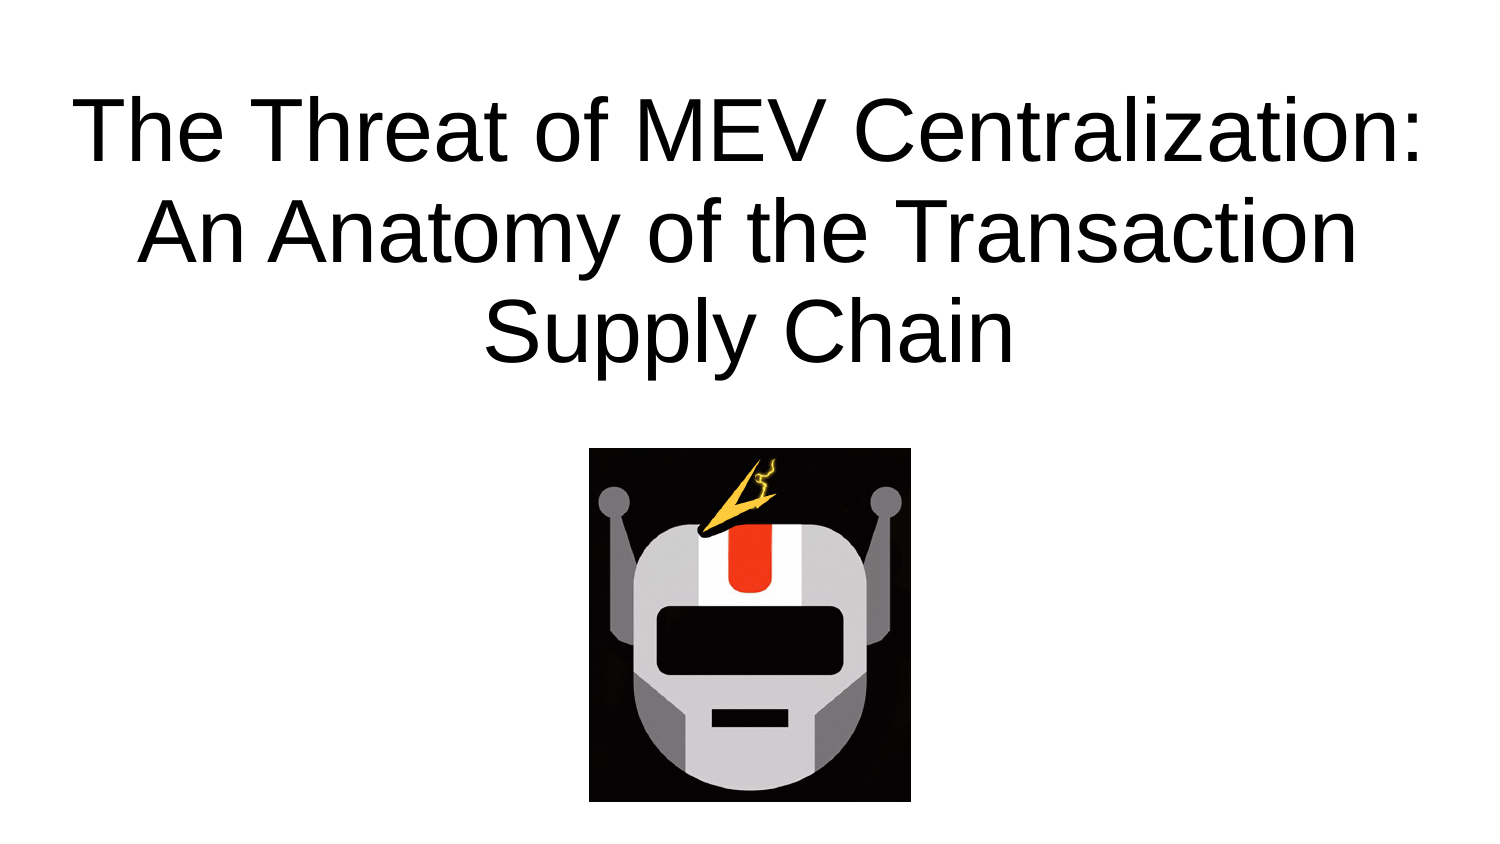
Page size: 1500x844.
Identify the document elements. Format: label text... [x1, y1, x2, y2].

picture [589, 448, 911, 802]
title The Threat of MEV Centralization: An Anatomy of the Transaction Supply Chain [51, 59, 1449, 397]
